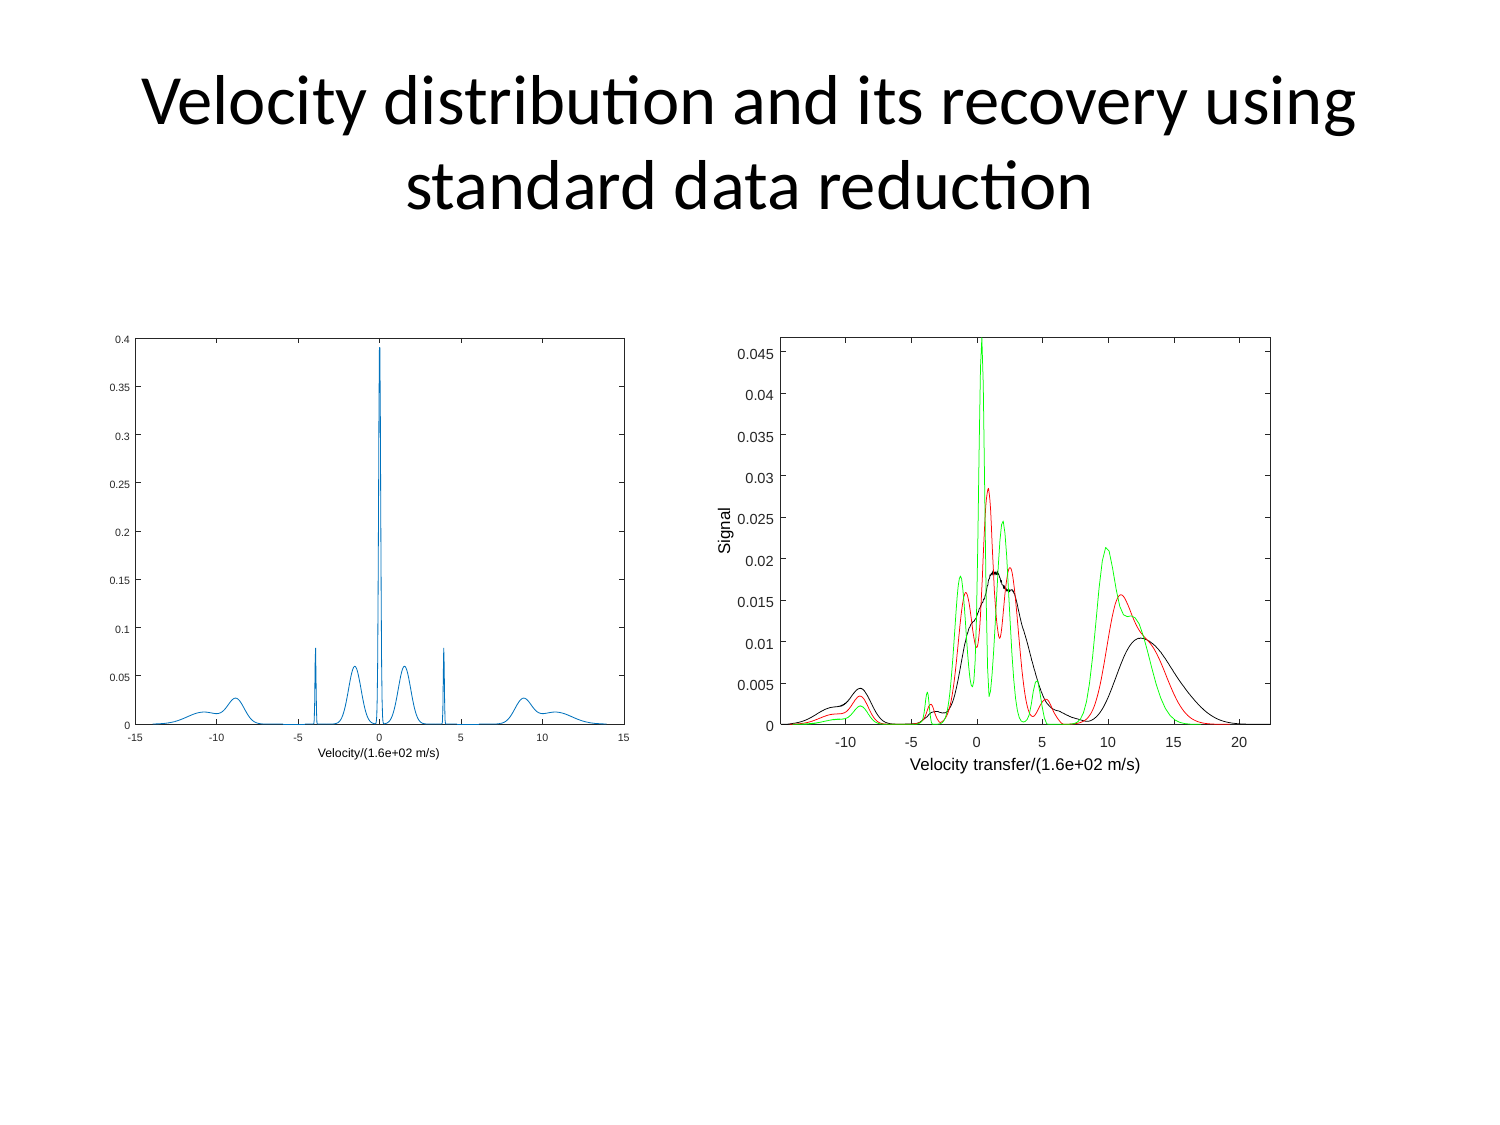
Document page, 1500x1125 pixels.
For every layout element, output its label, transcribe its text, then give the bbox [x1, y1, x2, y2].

picture [52, 302, 684, 776]
picture [698, 302, 1330, 776]
title Velocity distribution and its recovery using standard data reduction [75, 45, 1425, 233]
